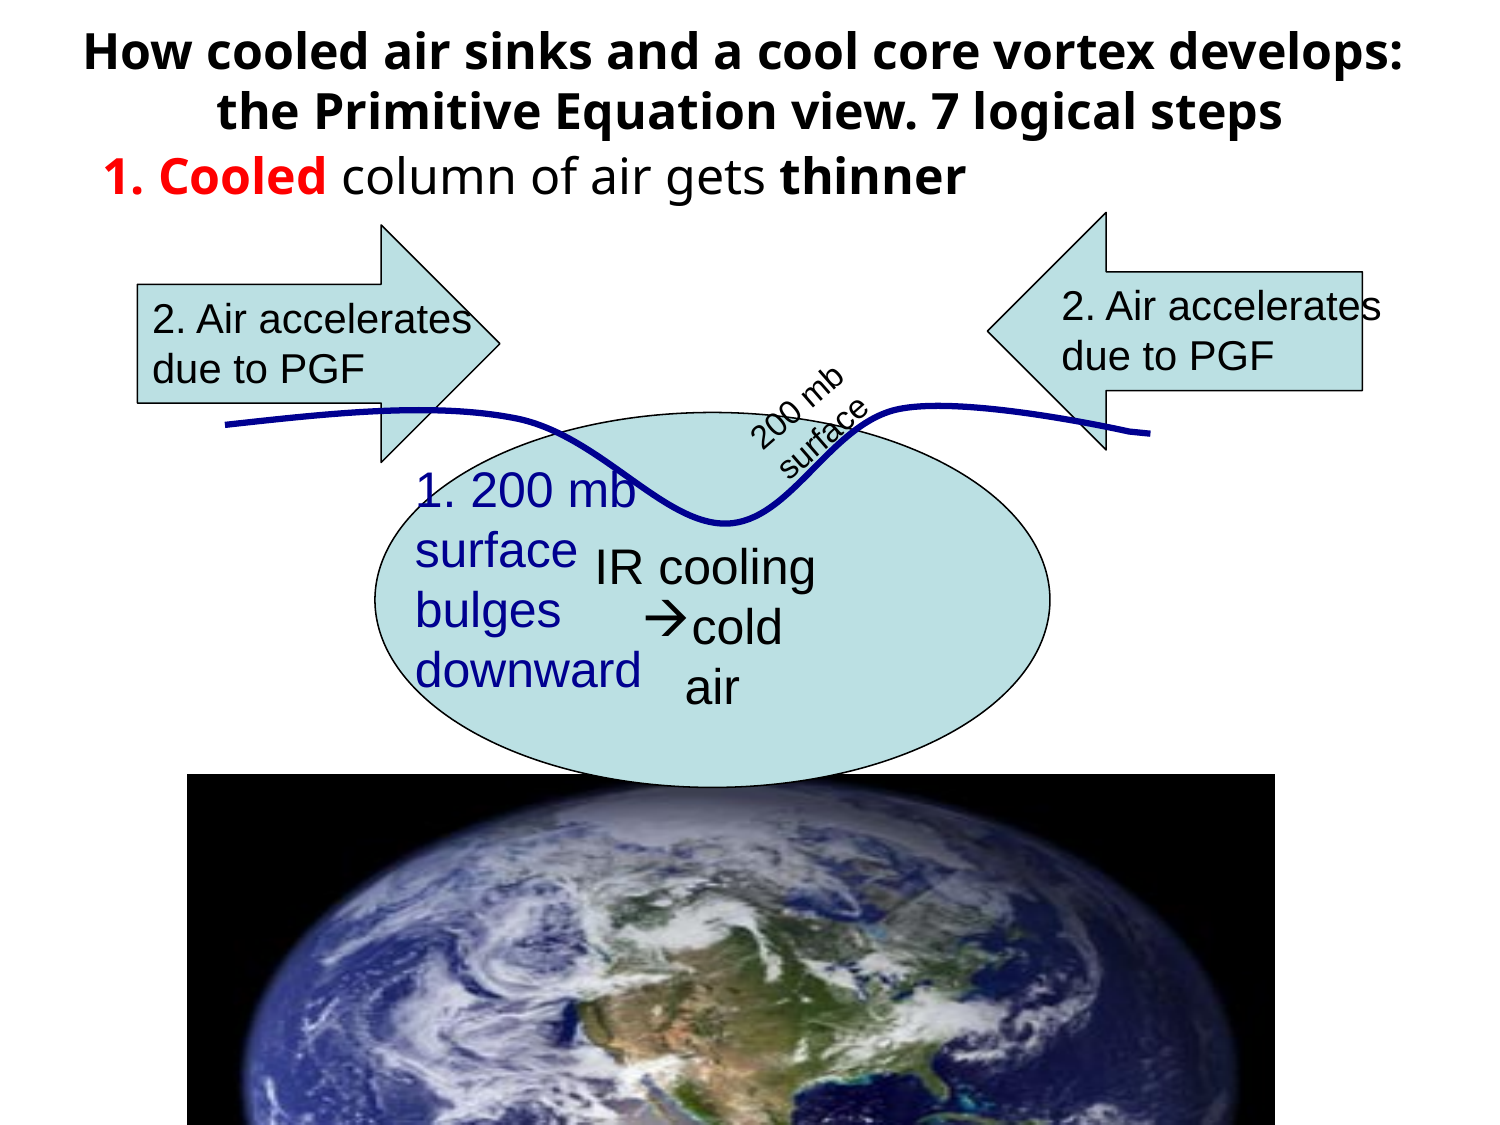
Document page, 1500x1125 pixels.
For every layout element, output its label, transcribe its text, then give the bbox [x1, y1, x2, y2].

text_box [224, 372, 1151, 708]
picture [187, 774, 1276, 1125]
text_box 1. Cooled column of air gets thinner [87, 137, 1213, 273]
text_box IR cooling cold air [447, 716, 978, 773]
text_box 2. Air accelerates due to PGF [987, 212, 1363, 391]
text_box How cooled air sinks and a cool core vortex develops: the Primitive Equation view. 7 logical steps [0, 12, 1500, 148]
text_box 2. Air accelerates due to PGF [137, 273, 500, 404]
